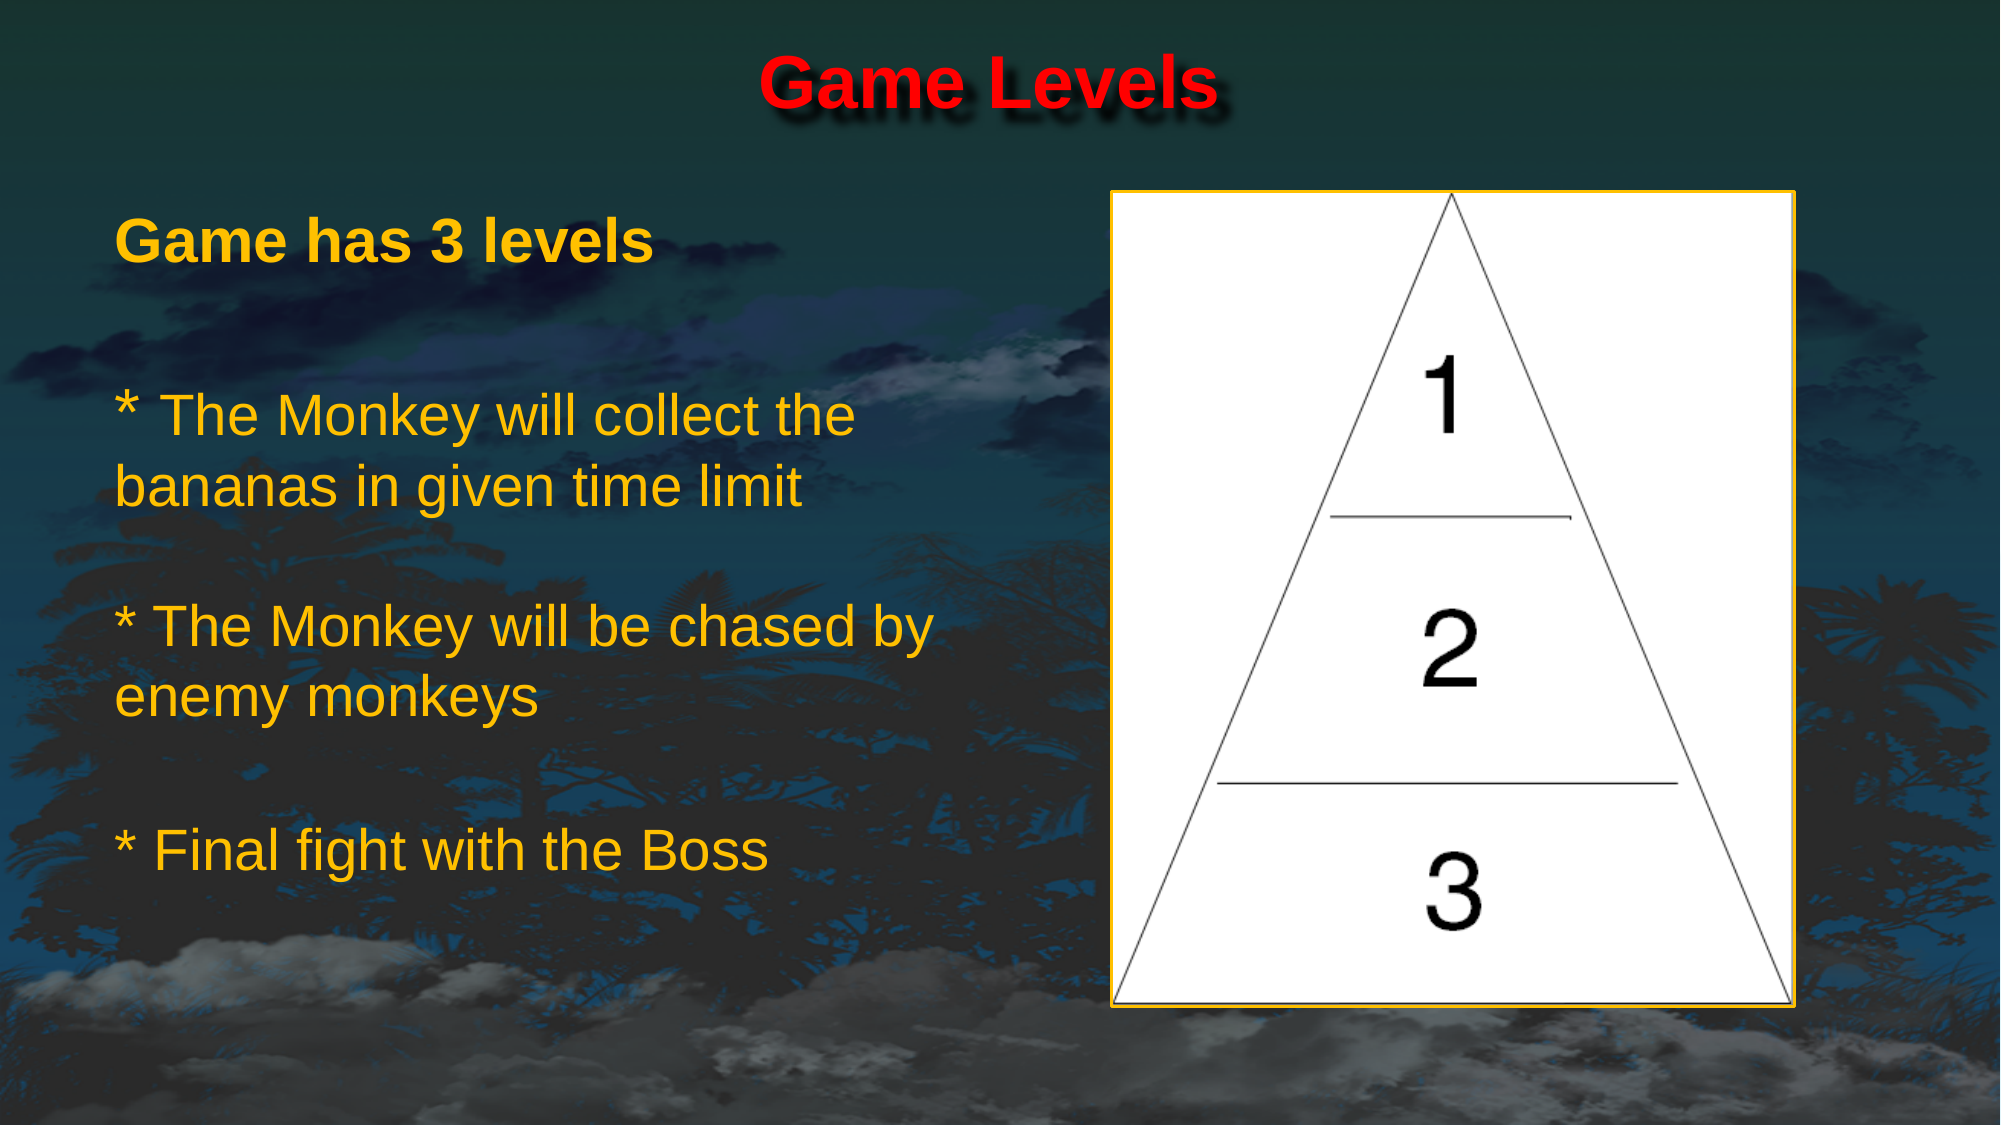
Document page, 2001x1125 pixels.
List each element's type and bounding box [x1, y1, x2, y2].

picture [0, 0, 2001, 1125]
list [1112, 192, 1793, 1006]
